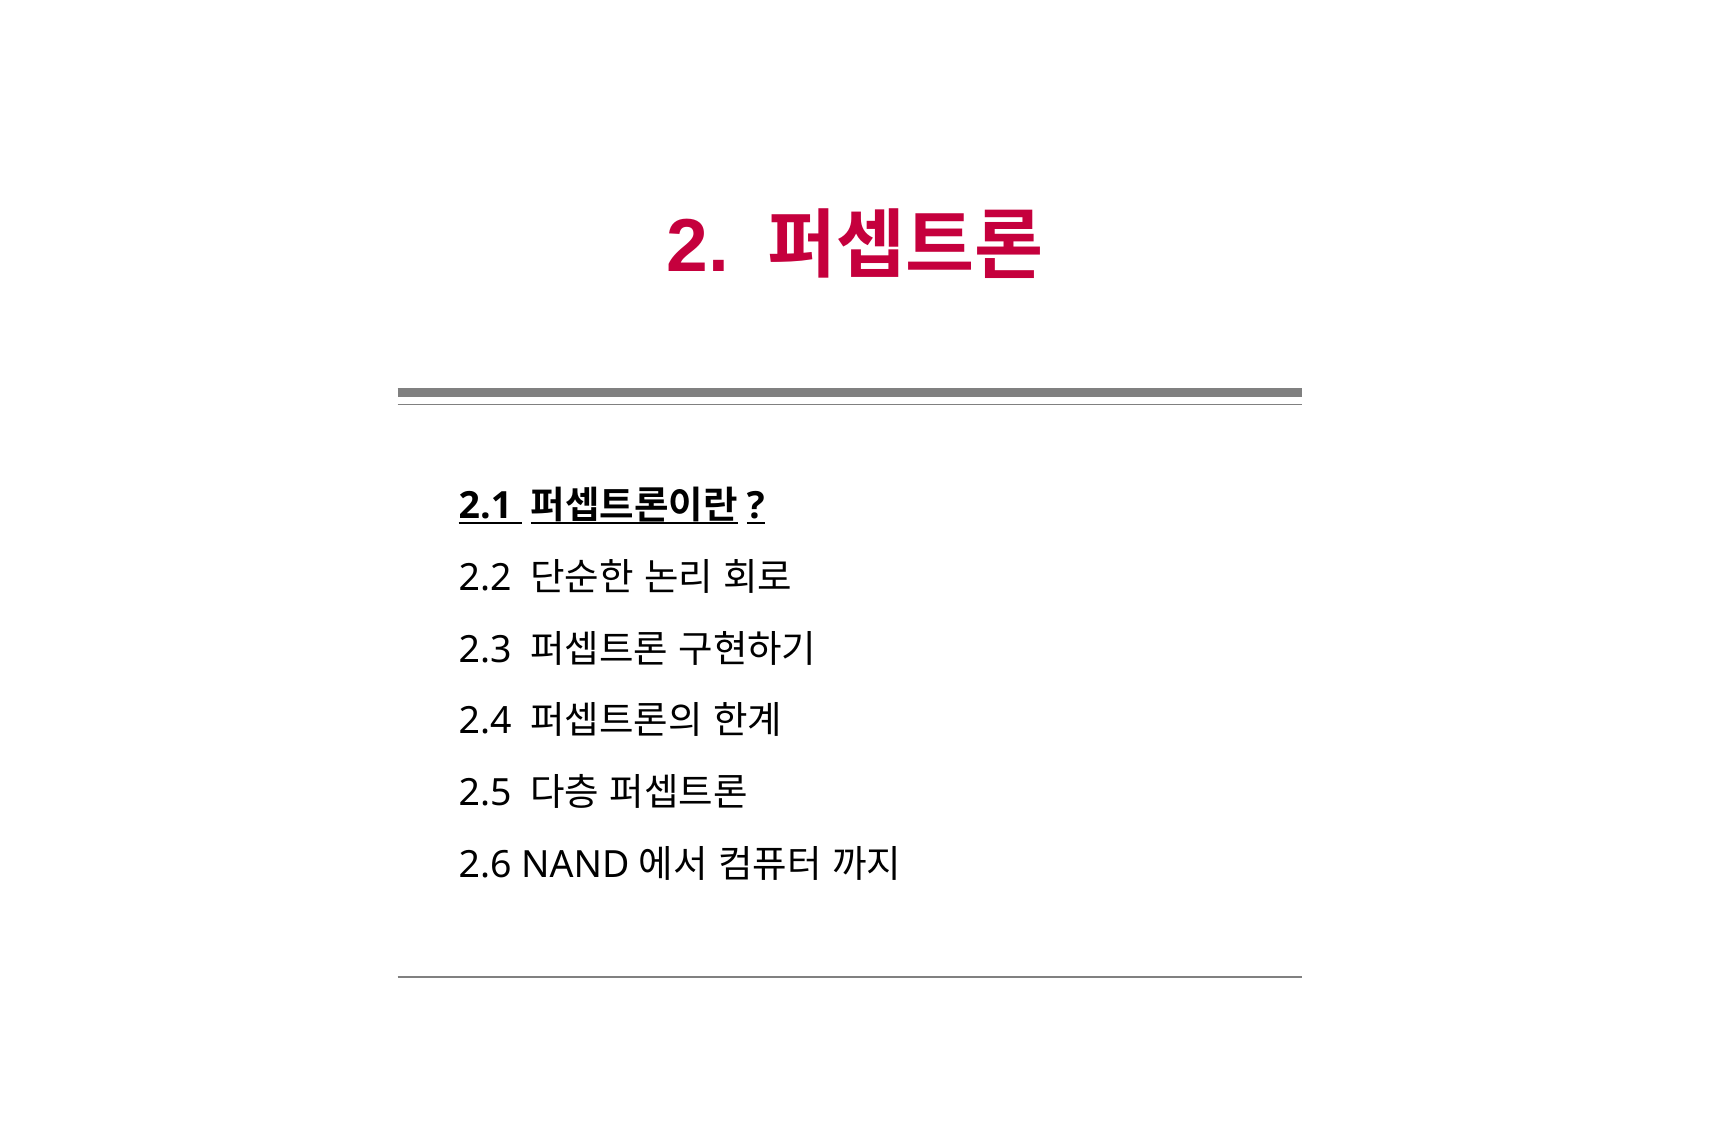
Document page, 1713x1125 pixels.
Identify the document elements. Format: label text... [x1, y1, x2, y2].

text_box 2.1 퍼셉트론이란? 2.2 단순한 논리 회로 2.3 퍼셉트론 구현하기 2.4 퍼셉트론의 한계 2.5 다층 퍼셉트론 2.6 NAND에서 컴퓨터 까지 [443, 451, 1299, 892]
text_box 2. 퍼셉트론 [289, 183, 1422, 299]
